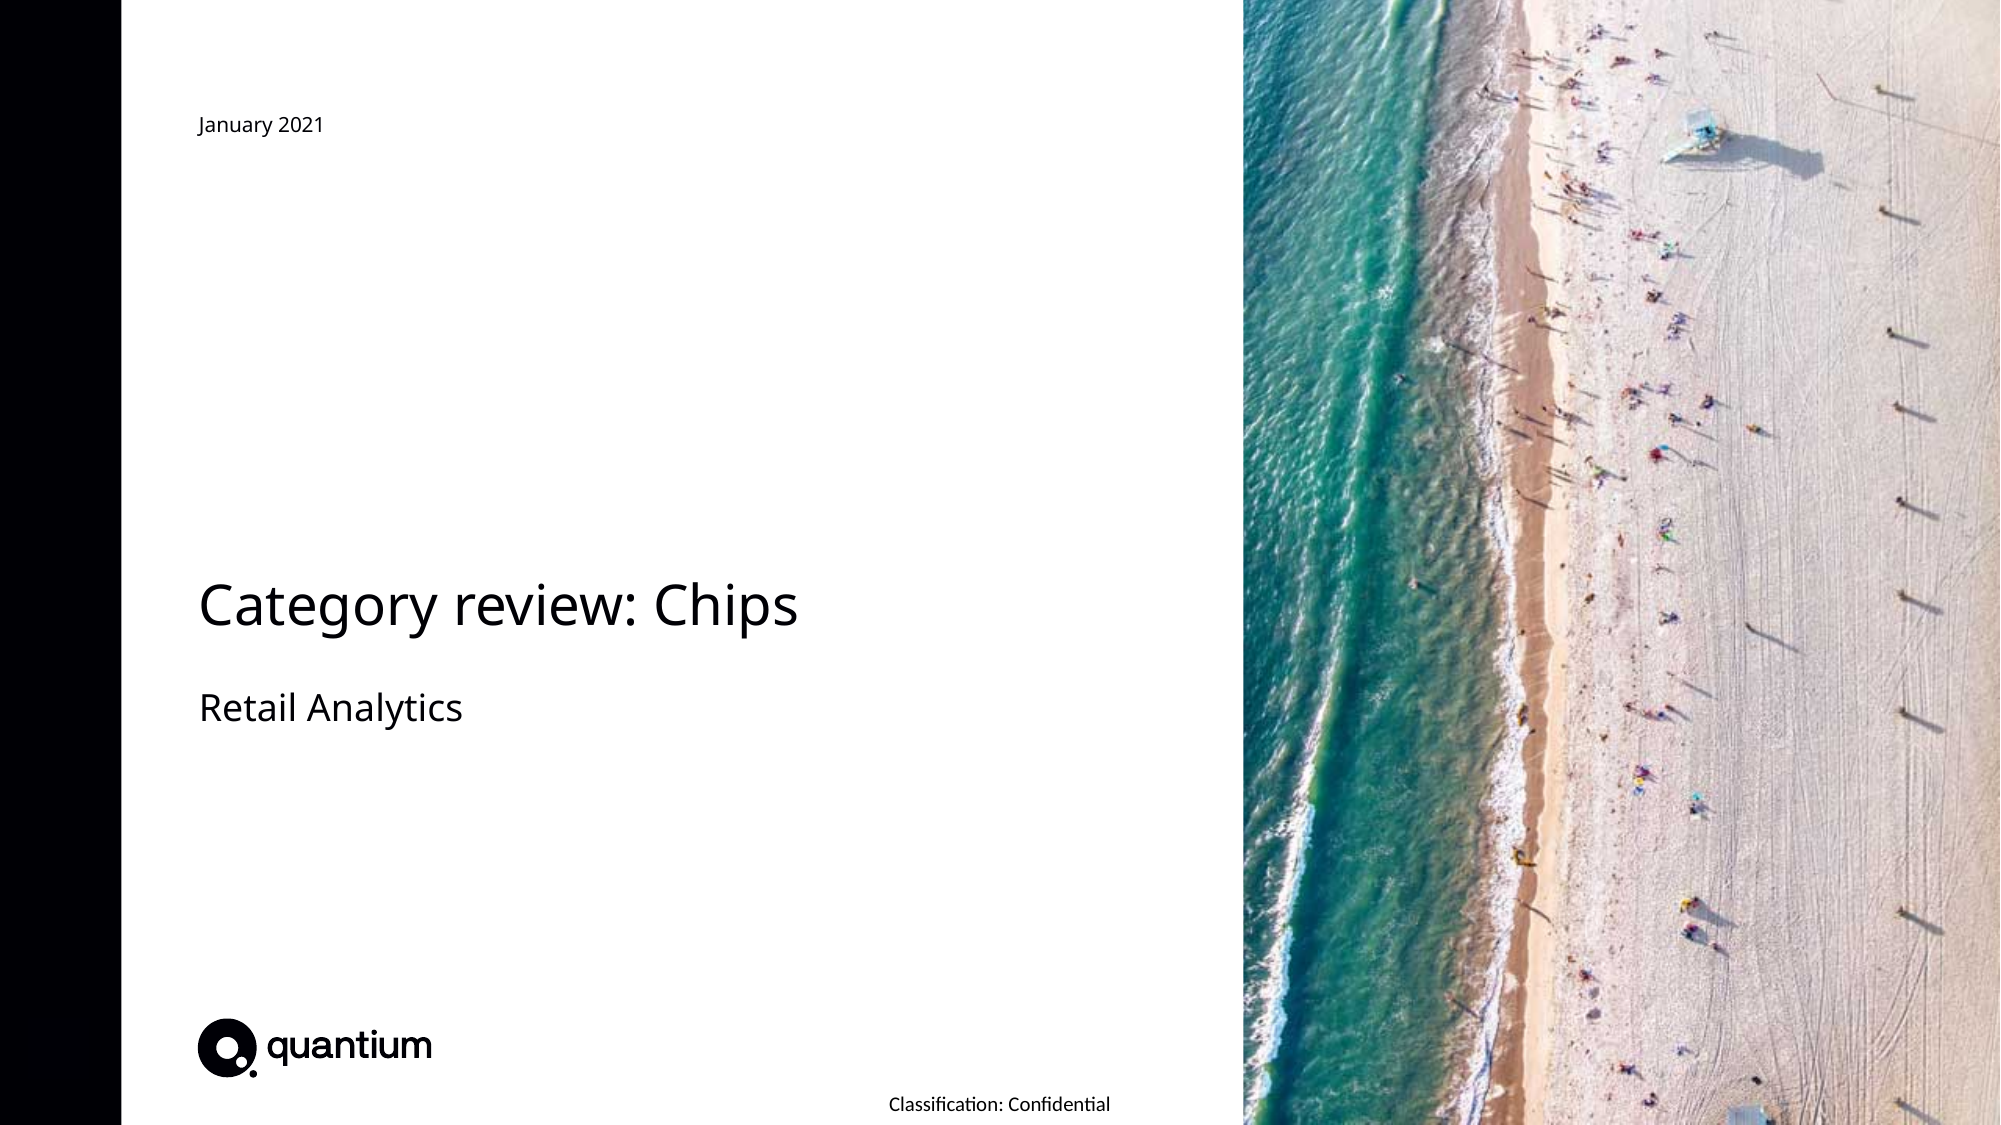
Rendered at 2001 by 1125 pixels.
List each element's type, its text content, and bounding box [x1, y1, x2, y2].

picture [1291, 1022, 1296, 1034]
picture [1243, 0, 2000, 1125]
list January 2021 [198, 106, 549, 147]
subtitle Retail Analytics [198, 676, 870, 880]
title Category review: Chips [198, 252, 870, 644]
